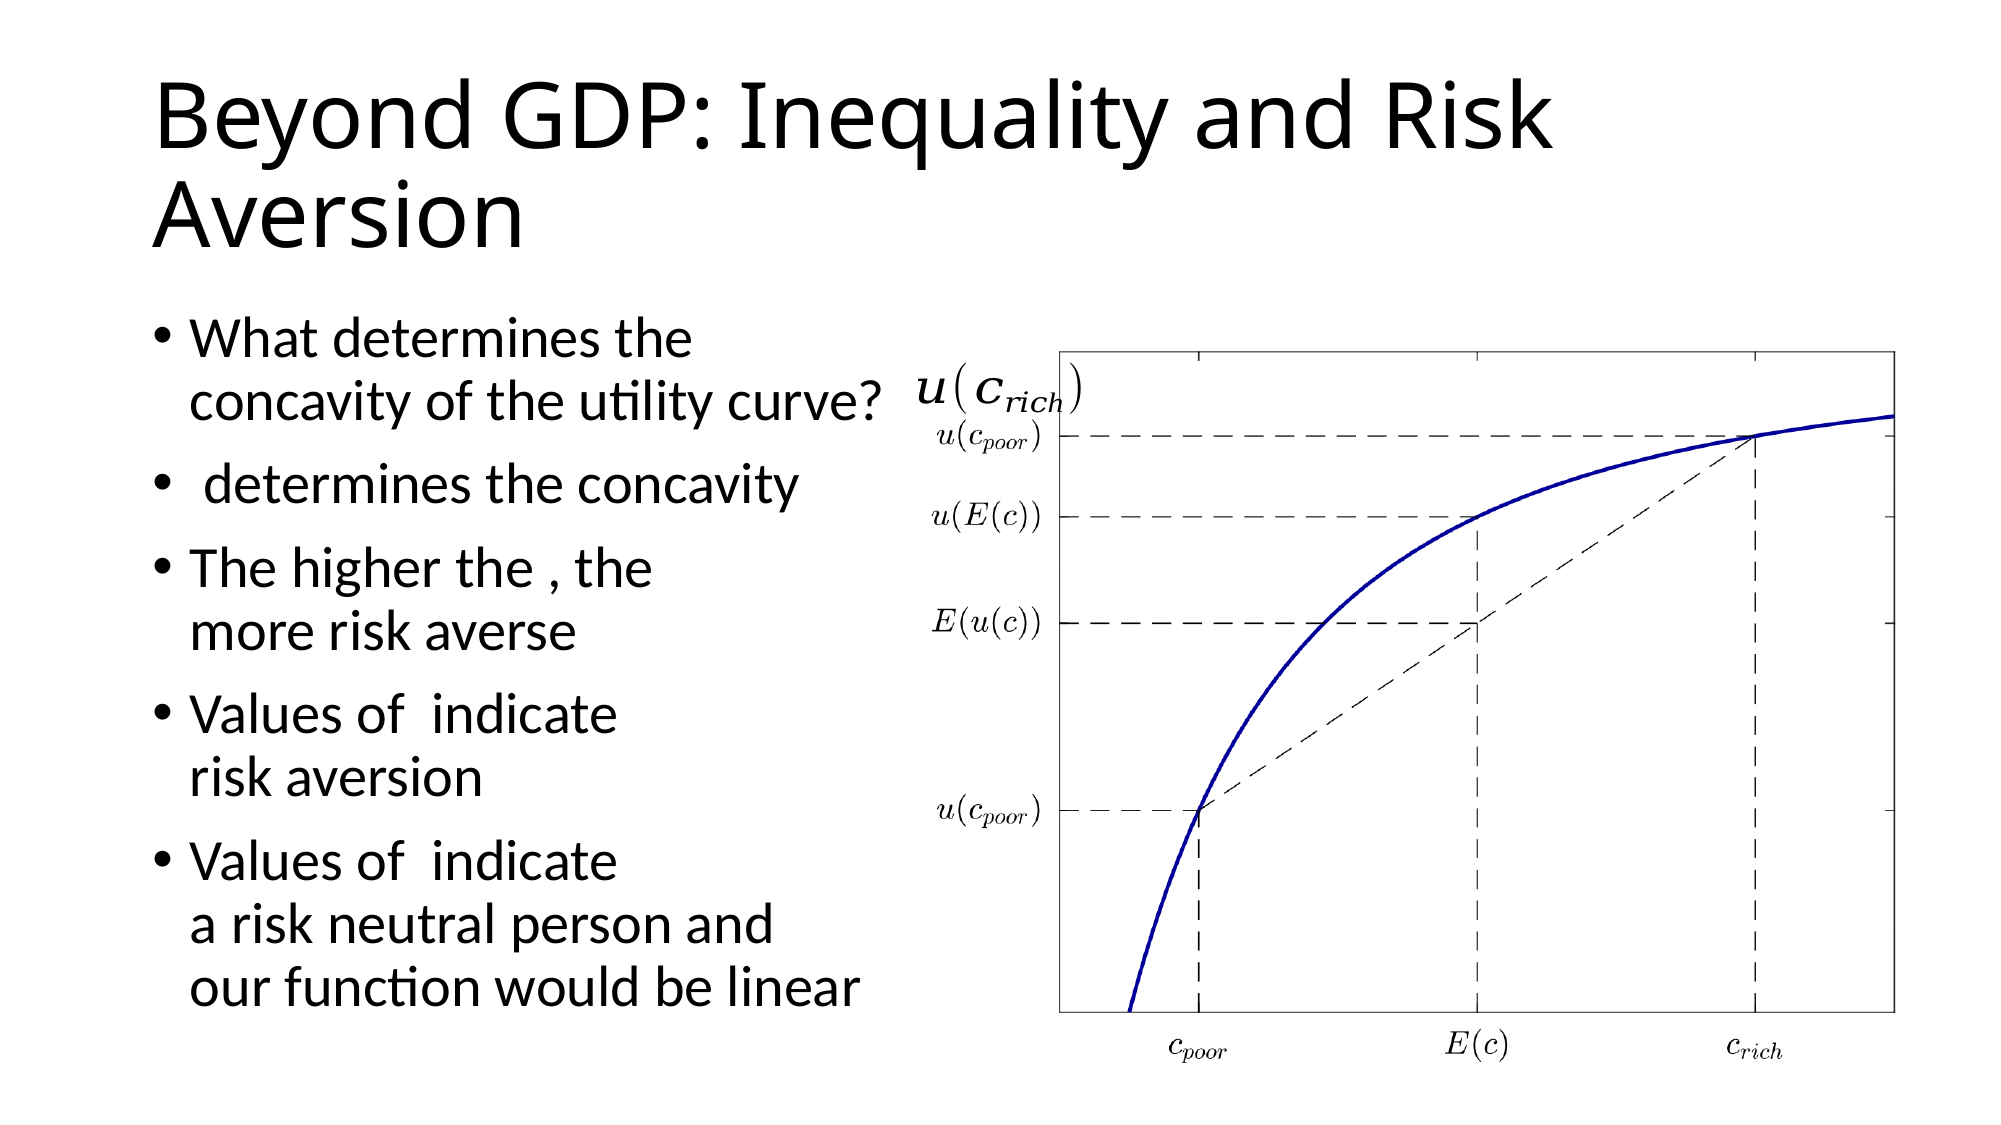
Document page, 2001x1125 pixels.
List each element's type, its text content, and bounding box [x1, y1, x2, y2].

picture [926, 299, 1979, 1094]
title Beyond GDP: Inequality and Risk Aversion [137, 59, 1863, 278]
